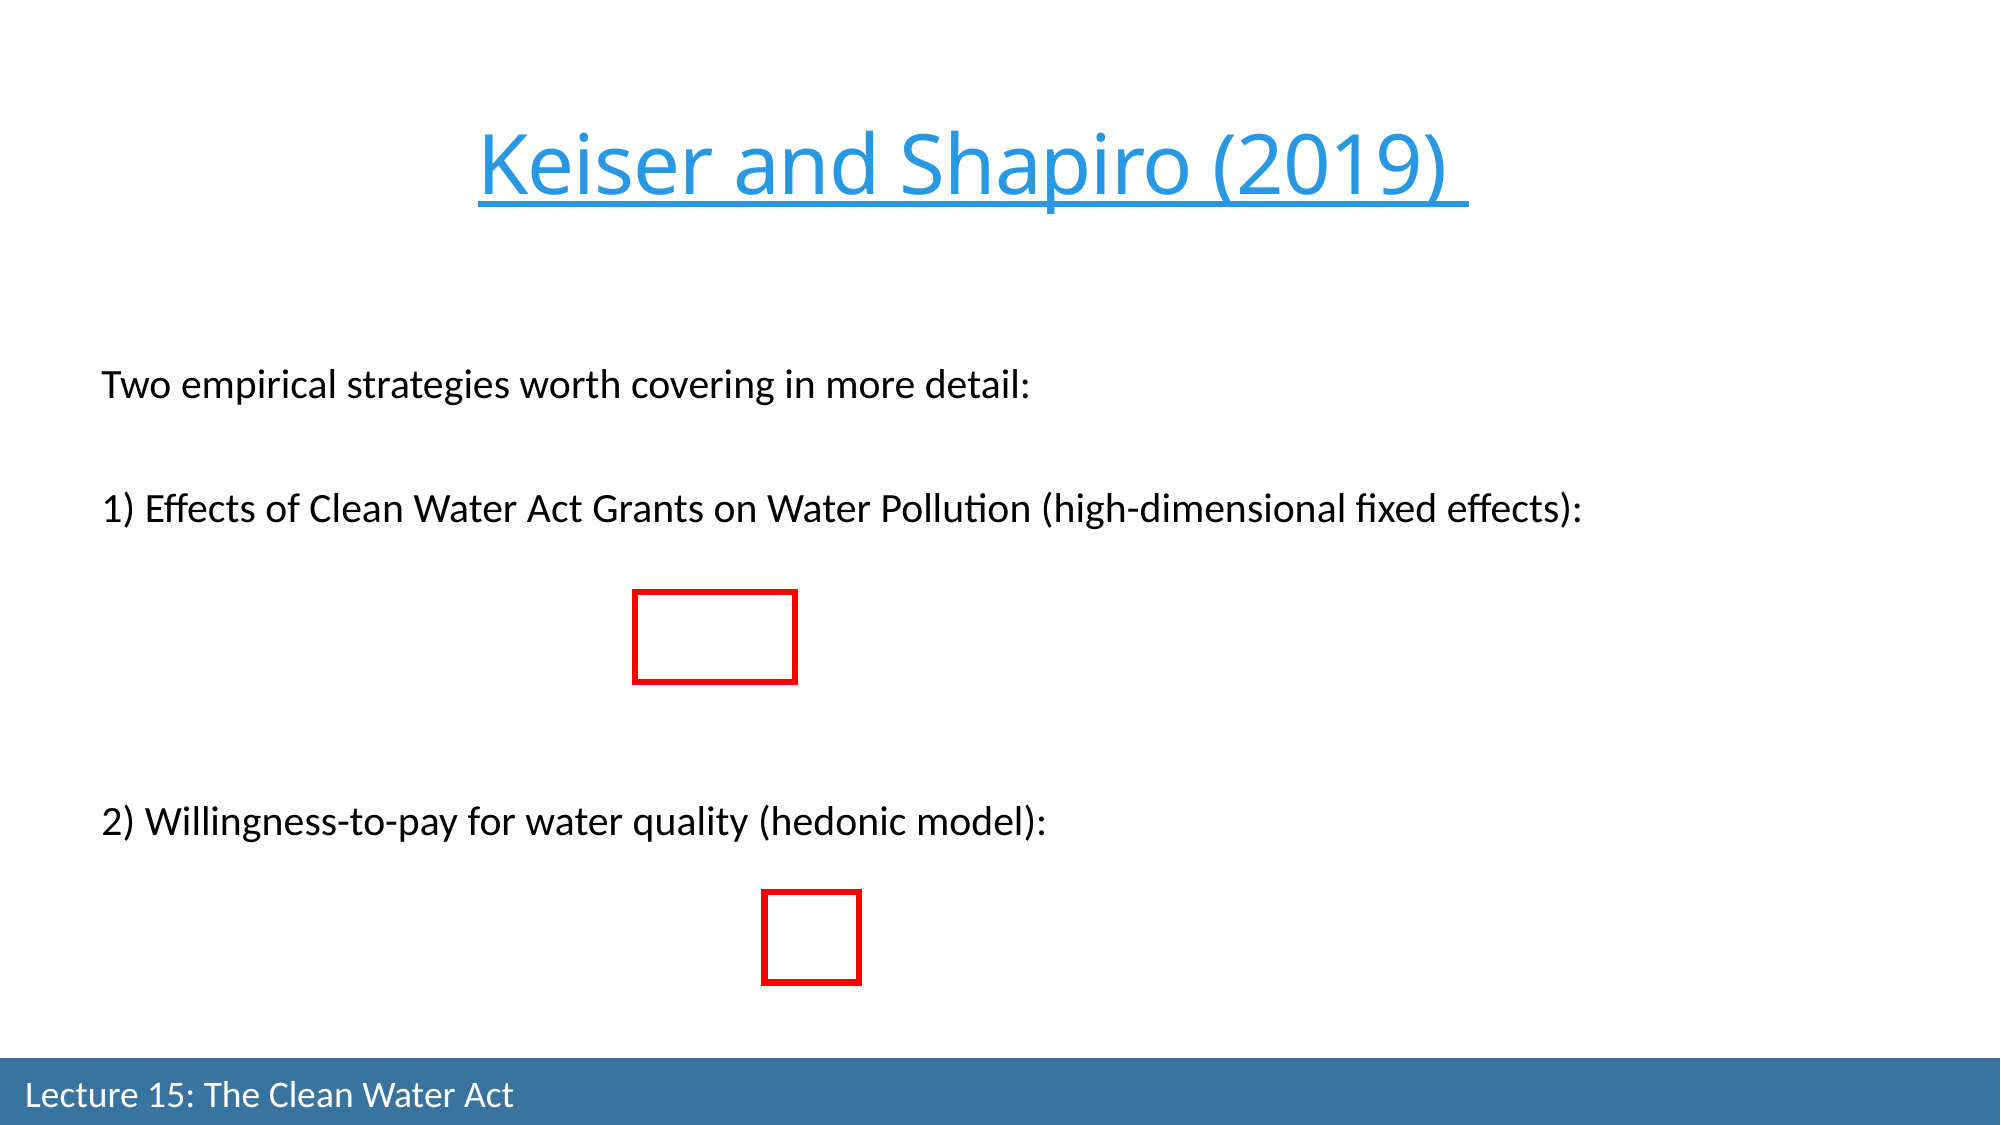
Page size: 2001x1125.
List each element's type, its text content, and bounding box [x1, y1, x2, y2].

text_box [763, 891, 860, 984]
text_box Keiser and Shapiro (2019) [380, 24, 1566, 222]
text_box [634, 591, 796, 683]
